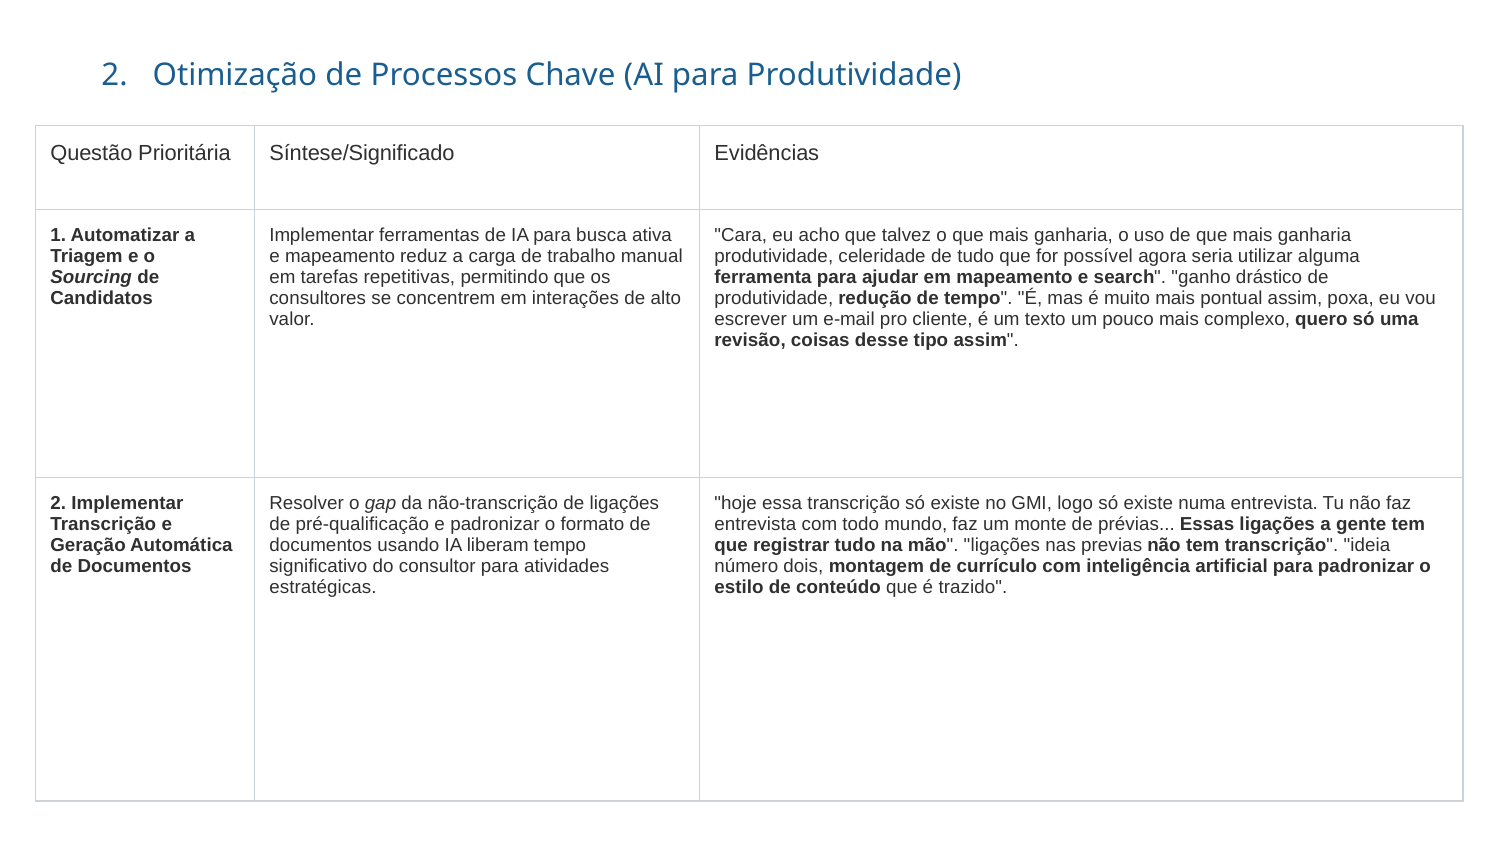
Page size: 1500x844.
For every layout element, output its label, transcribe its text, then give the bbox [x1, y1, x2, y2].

table_cell 1. Automatizar a Triagem e o Sourcing de Candidatos [36, 210, 254, 477]
table_cell "Cara, eu acho que talvez o que mais ganharia, o uso de que mais ganharia produtividade, celeridade de tudo que for possível agora seria utilizar alguma ferramenta para ajudar em mapeamento e search". "ganho drástico de produtividade, redução de tempo". "É, mas é muito mais pontual assim, poxa, eu vou escrever um e-mail pro cliente, é um texto um pouco mais complexo, quero só uma revisão, coisas desse tipo assim". [700, 210, 1462, 477]
table_header Síntese/Significado [255, 126, 699, 209]
table_header Questão Prioritária [36, 126, 254, 209]
table_cell Implementar ferramentas de IA para busca ativa e mapeamento reduz a carga de trabalho manual em tarefas repetitivas, permitindo que os consultores se concentrem em interações de alto valor. [255, 210, 699, 477]
table_header Evidências [700, 126, 1462, 209]
table_cell Resolver o gap da não-transcrição de ligações de pré-qualificação e padronizar o formato de documentos usando IA liberam tempo significativo do consultor para atividades estratégicas. [255, 478, 699, 800]
table_cell "hoje essa transcrição só existe no GMI, logo só existe numa entrevista. Tu não faz entrevista com todo mundo, faz um monte de prévias... Essas ligações a gente tem que registrar tudo na mão". "ligações nas previas não tem transcrição". "ideia número dois, montagem de currículo com inteligência artificial para padronizar o estilo de conteúdo que é trazido". [700, 478, 1462, 800]
title 2. Otimização de Processos Chave (AI para Produtividade) [86, 39, 1154, 125]
table_cell 2. Implementar Transcrição e Geração Automática de Documentos [36, 478, 254, 800]
